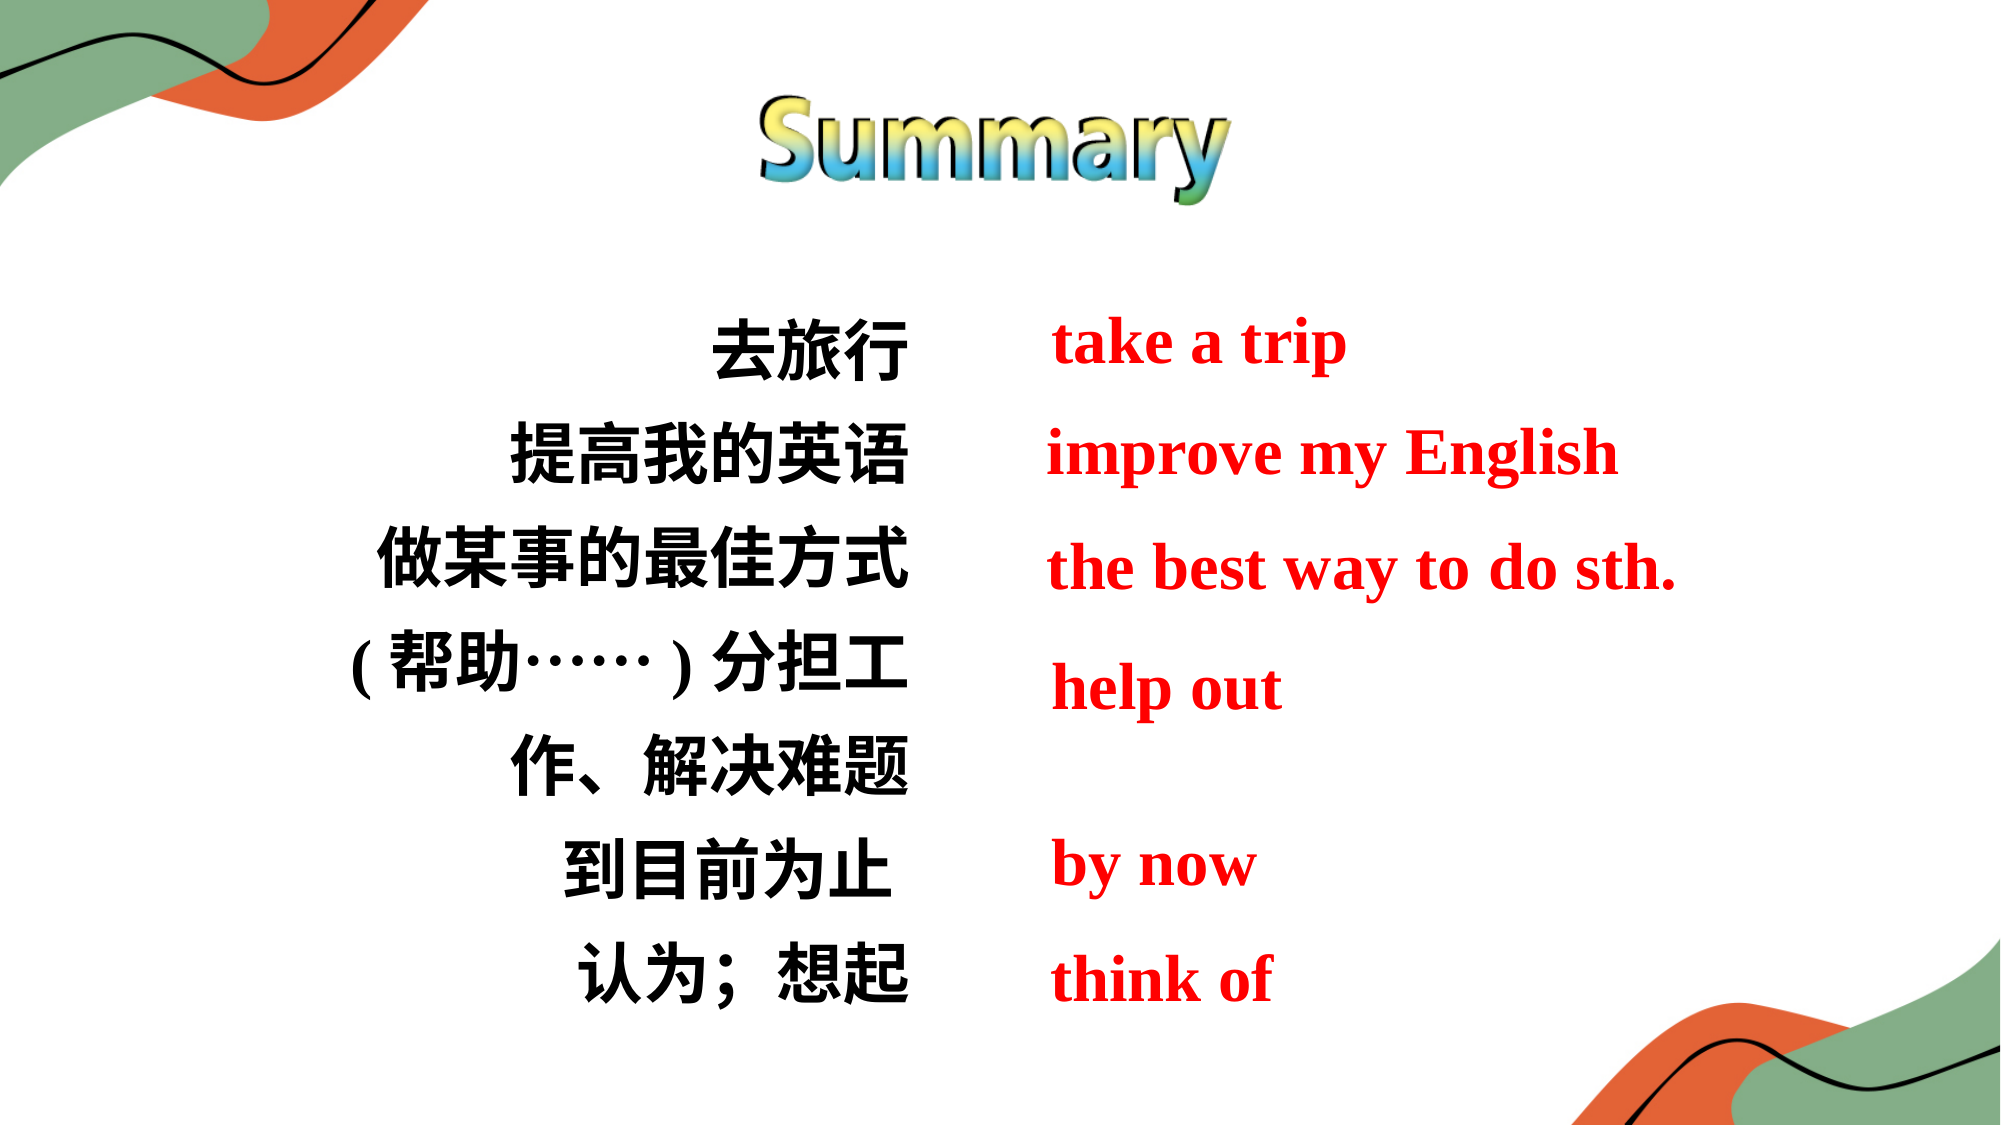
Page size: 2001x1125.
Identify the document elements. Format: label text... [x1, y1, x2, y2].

text_box by now [1036, 786, 1273, 903]
text_box the best way to do sth. [1032, 491, 1710, 611]
text_box 去旅行 提高我的英语 做某事的最佳方式 (帮助……)分担工作、解决难题 到目前为止 认为；想起 [244, 276, 925, 1020]
text_box take a trip [1036, 265, 1364, 376]
text_box think of [1035, 903, 1290, 1023]
text_box improve my English [1032, 376, 1636, 491]
text_box help out [1036, 611, 1299, 731]
picture [0, 0, 2001, 1125]
